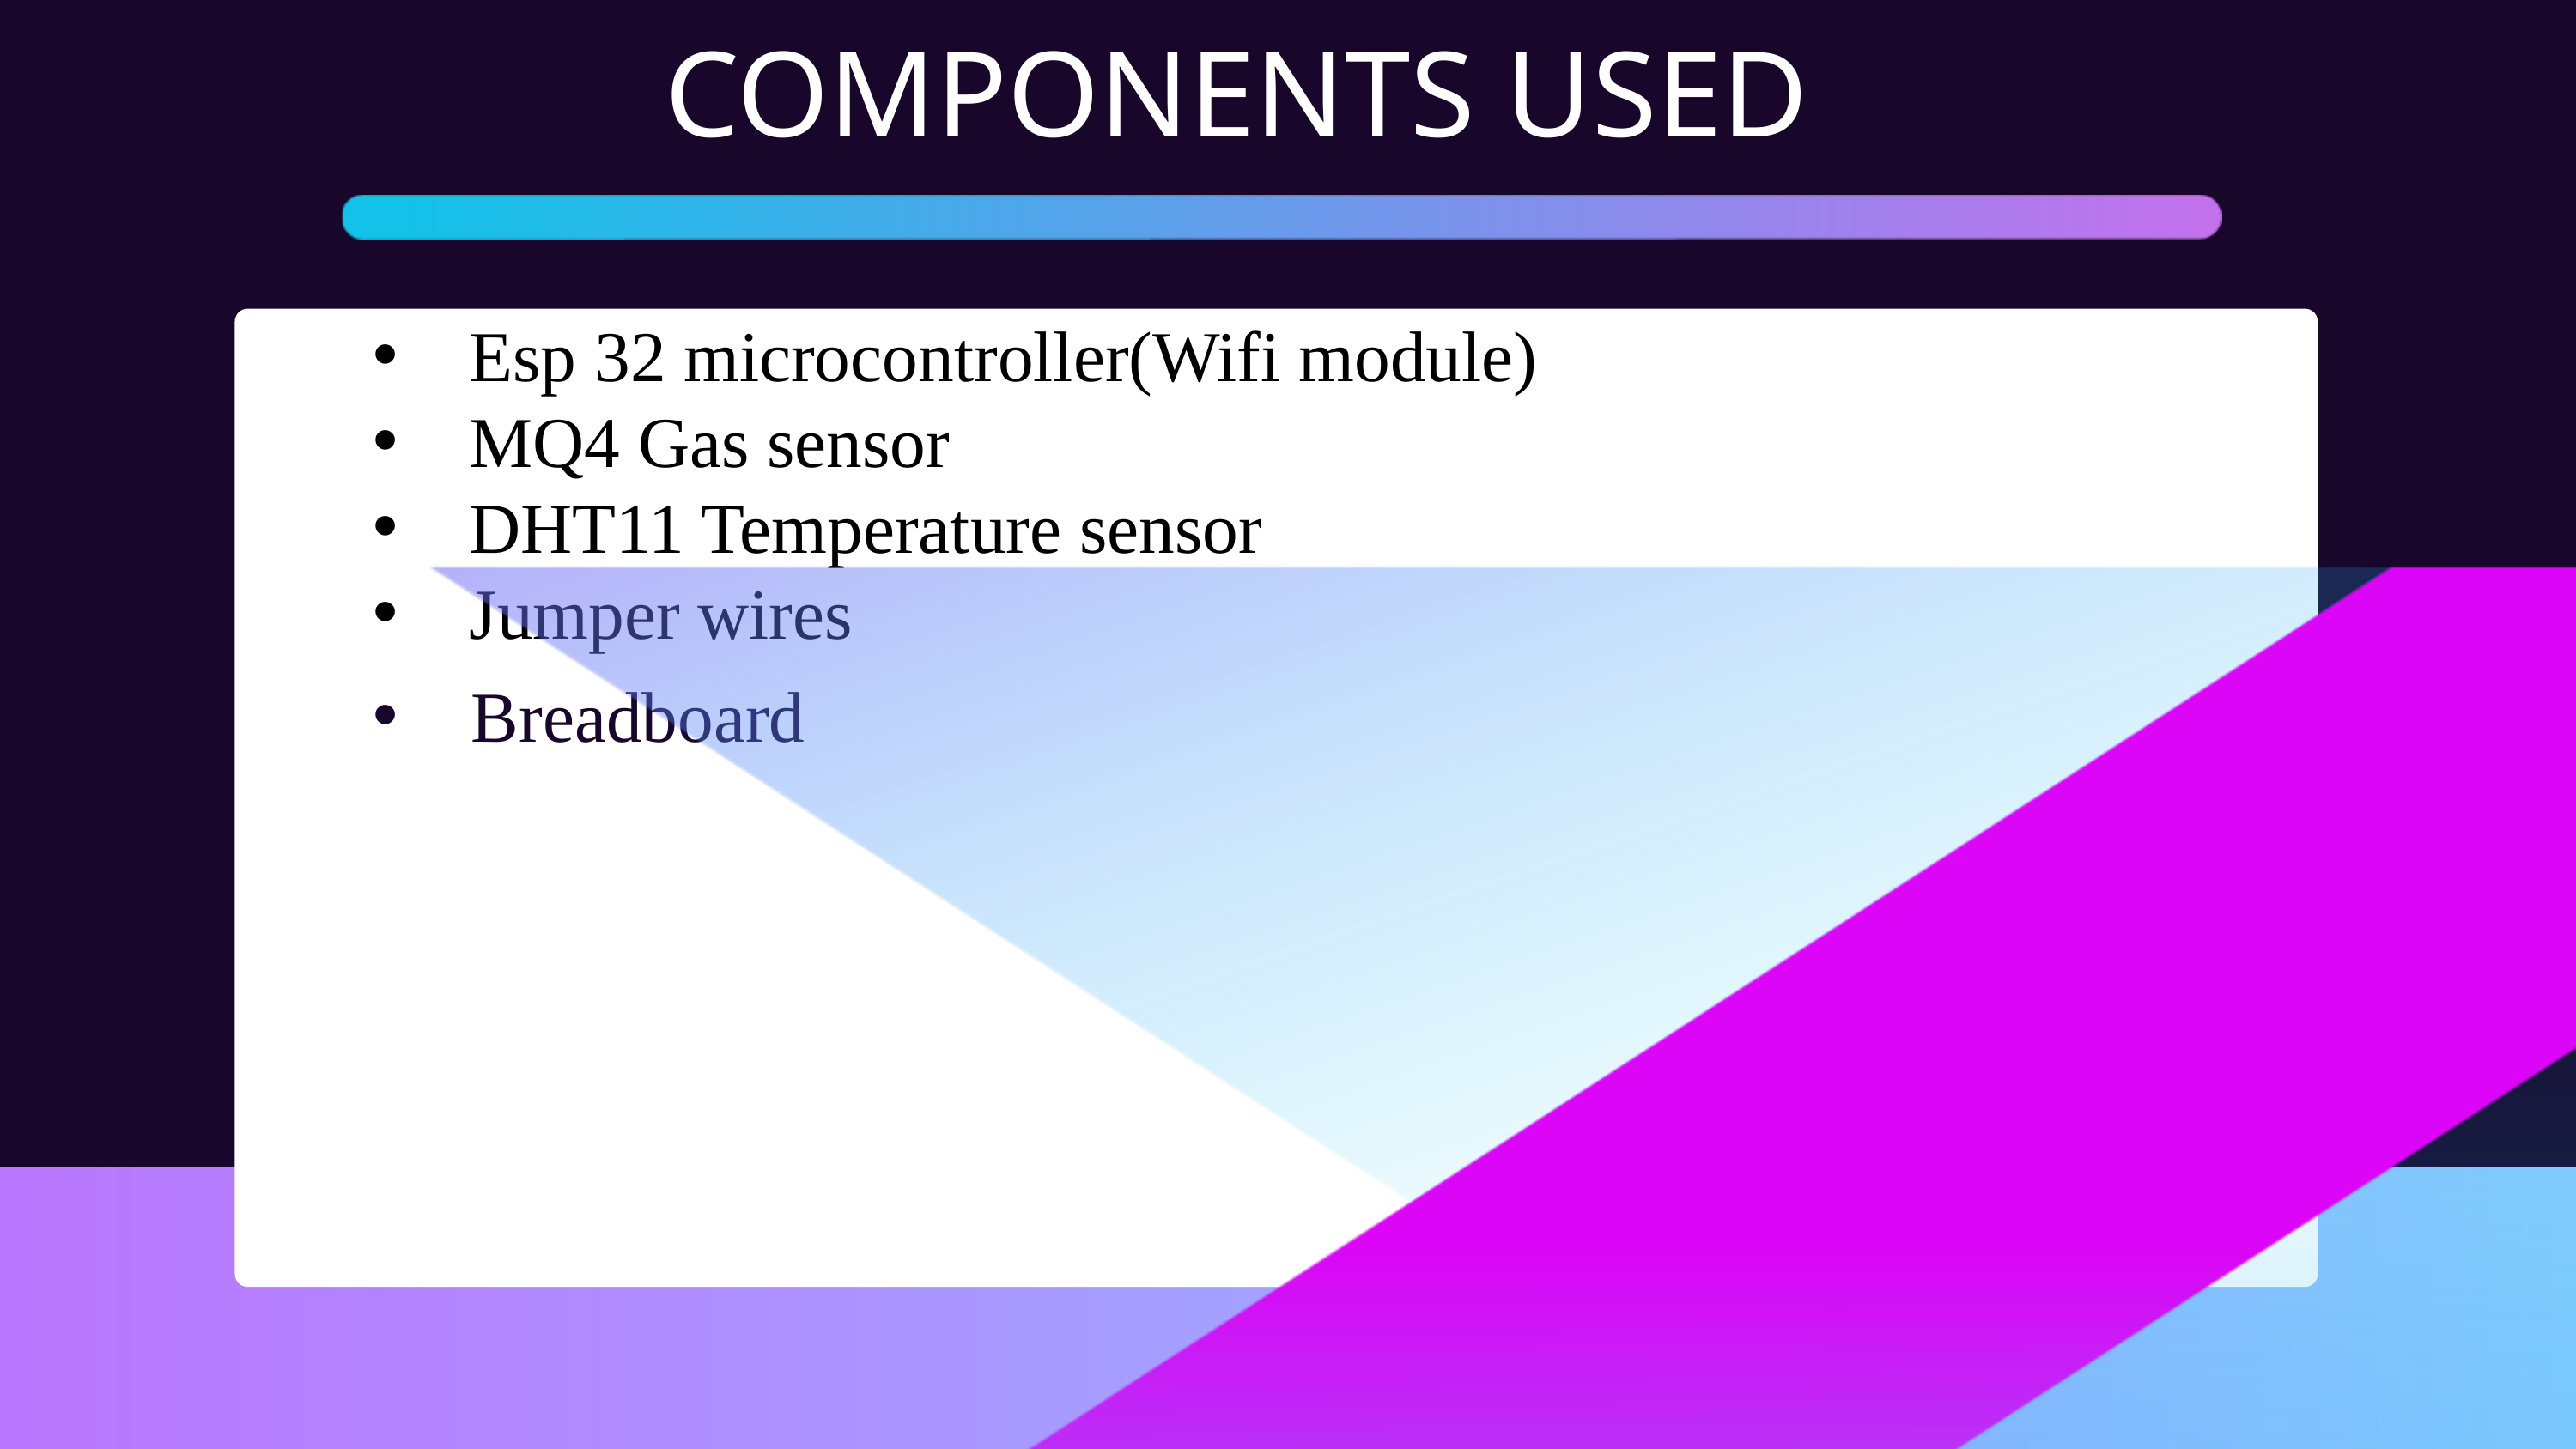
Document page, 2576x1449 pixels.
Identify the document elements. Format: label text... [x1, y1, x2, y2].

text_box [234, 280, 2318, 1288]
text_box COMPONENTS USED [94, 19, 2381, 161]
text_box [0, 565, 2576, 1449]
text_box [342, 195, 2222, 240]
